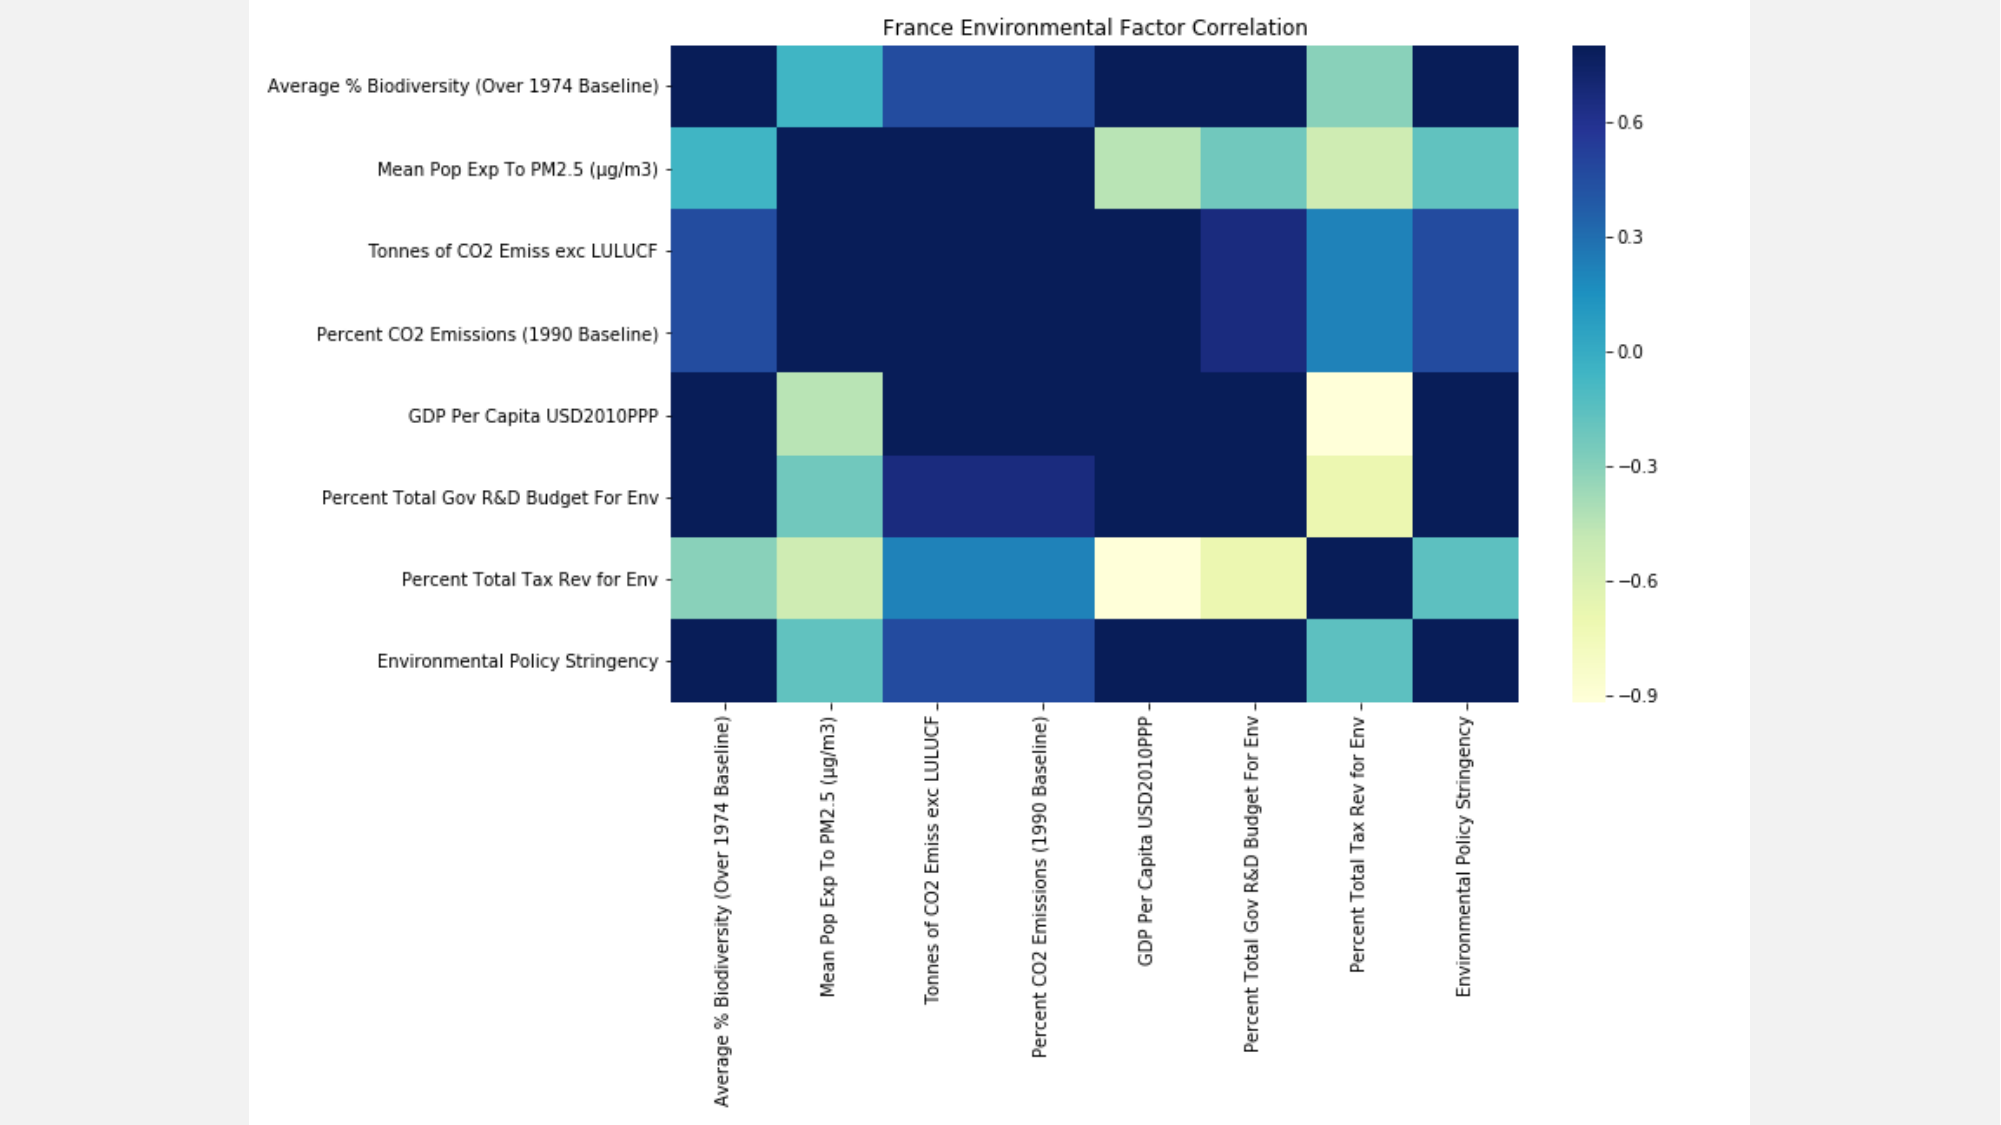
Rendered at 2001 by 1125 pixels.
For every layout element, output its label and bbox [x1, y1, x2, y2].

picture [249, 0, 1750, 1125]
